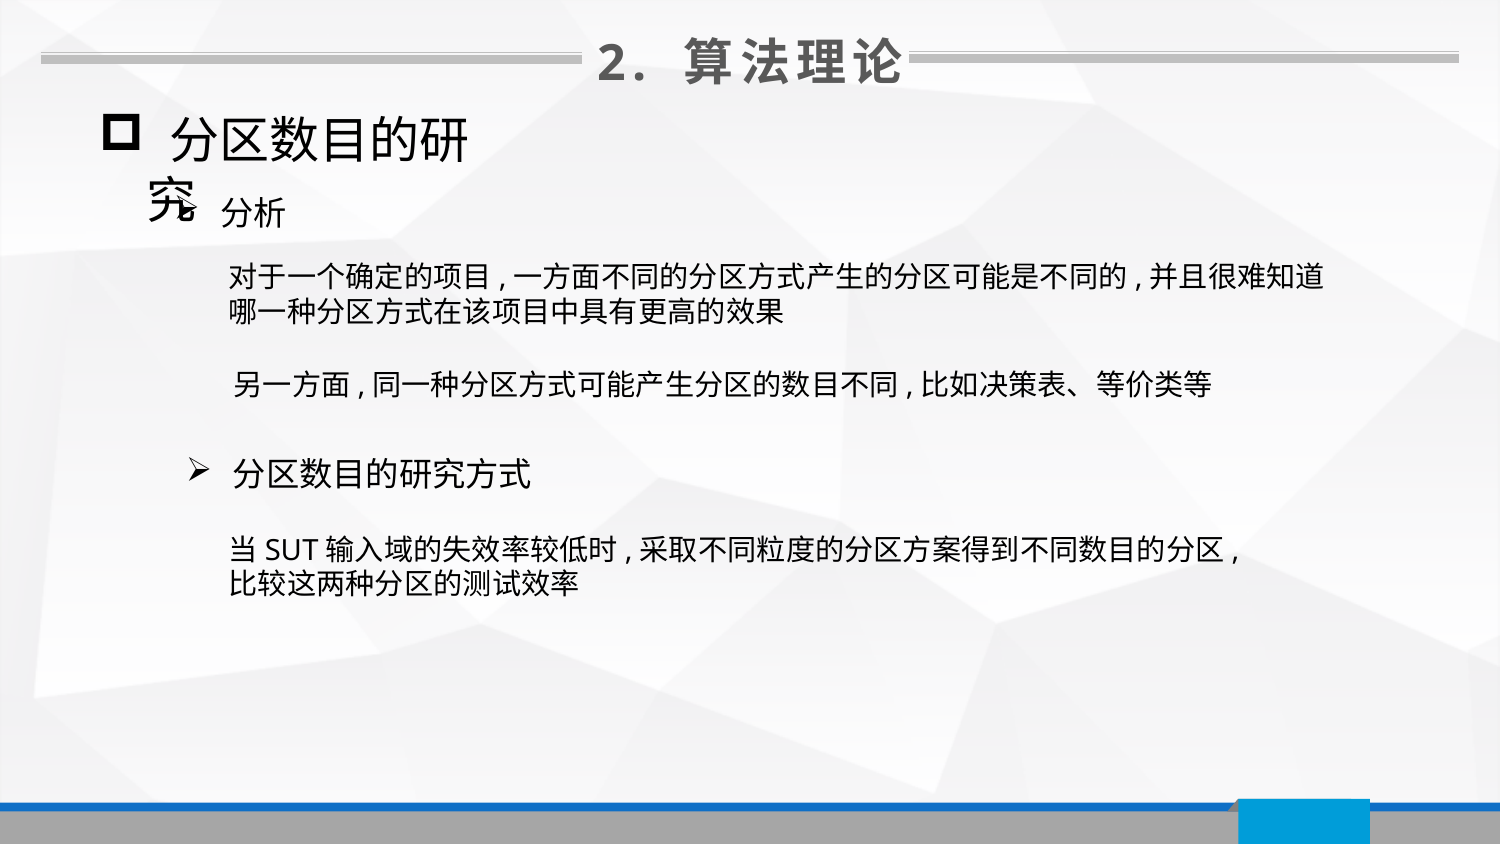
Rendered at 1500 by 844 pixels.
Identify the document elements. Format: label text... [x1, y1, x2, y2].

text_box 2. 算法理论 [577, 25, 923, 98]
text_box 分区数目的研究 [84, 100, 534, 236]
text_box 对于一个确定的项目,一方面不同的分区方式产生的分区可能是不同的,并且很难知道哪一种分区方式在该项目中具有更高的效果 [213, 251, 1349, 337]
text_box 当SUT输入域的失效率较低时,采取不同粒度的分区方案得到不同数目的分区,比较这两种分区的测试效率 [213, 523, 1244, 609]
text_box 分区数目的研究方式 [171, 445, 1147, 501]
text_box 另一方面,同一种分区方式可能产生分区的数目不同,比如决策表、等价类等 [219, 359, 1281, 409]
picture [0, 1, 1500, 802]
text_box 分析 [159, 184, 1135, 240]
